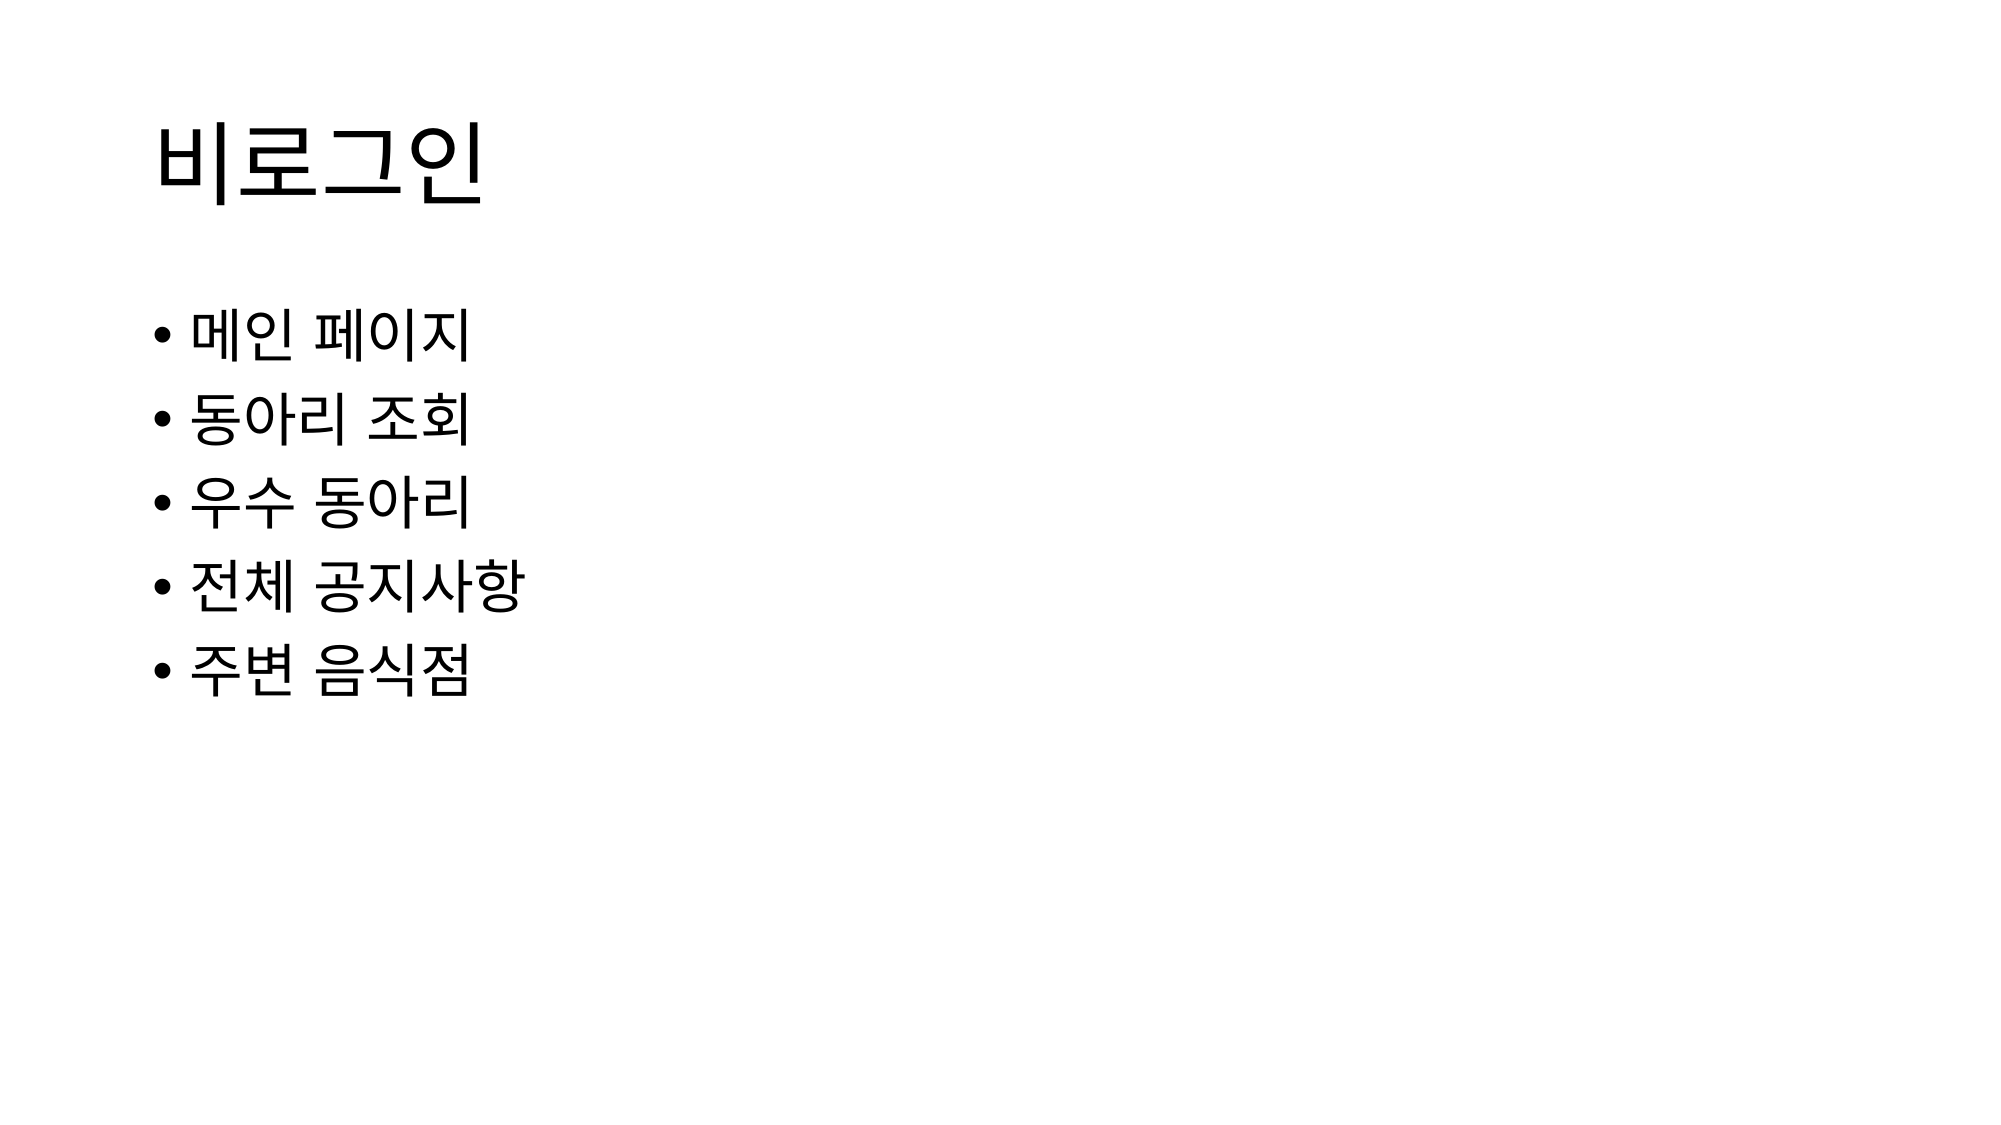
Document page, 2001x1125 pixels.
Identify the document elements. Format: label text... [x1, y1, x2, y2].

list 메인 페이지 동아리 조회 우수 동아리 전체 공지사항 주변 음식점 [137, 299, 1863, 1014]
title 비로그인 [137, 59, 1863, 278]
